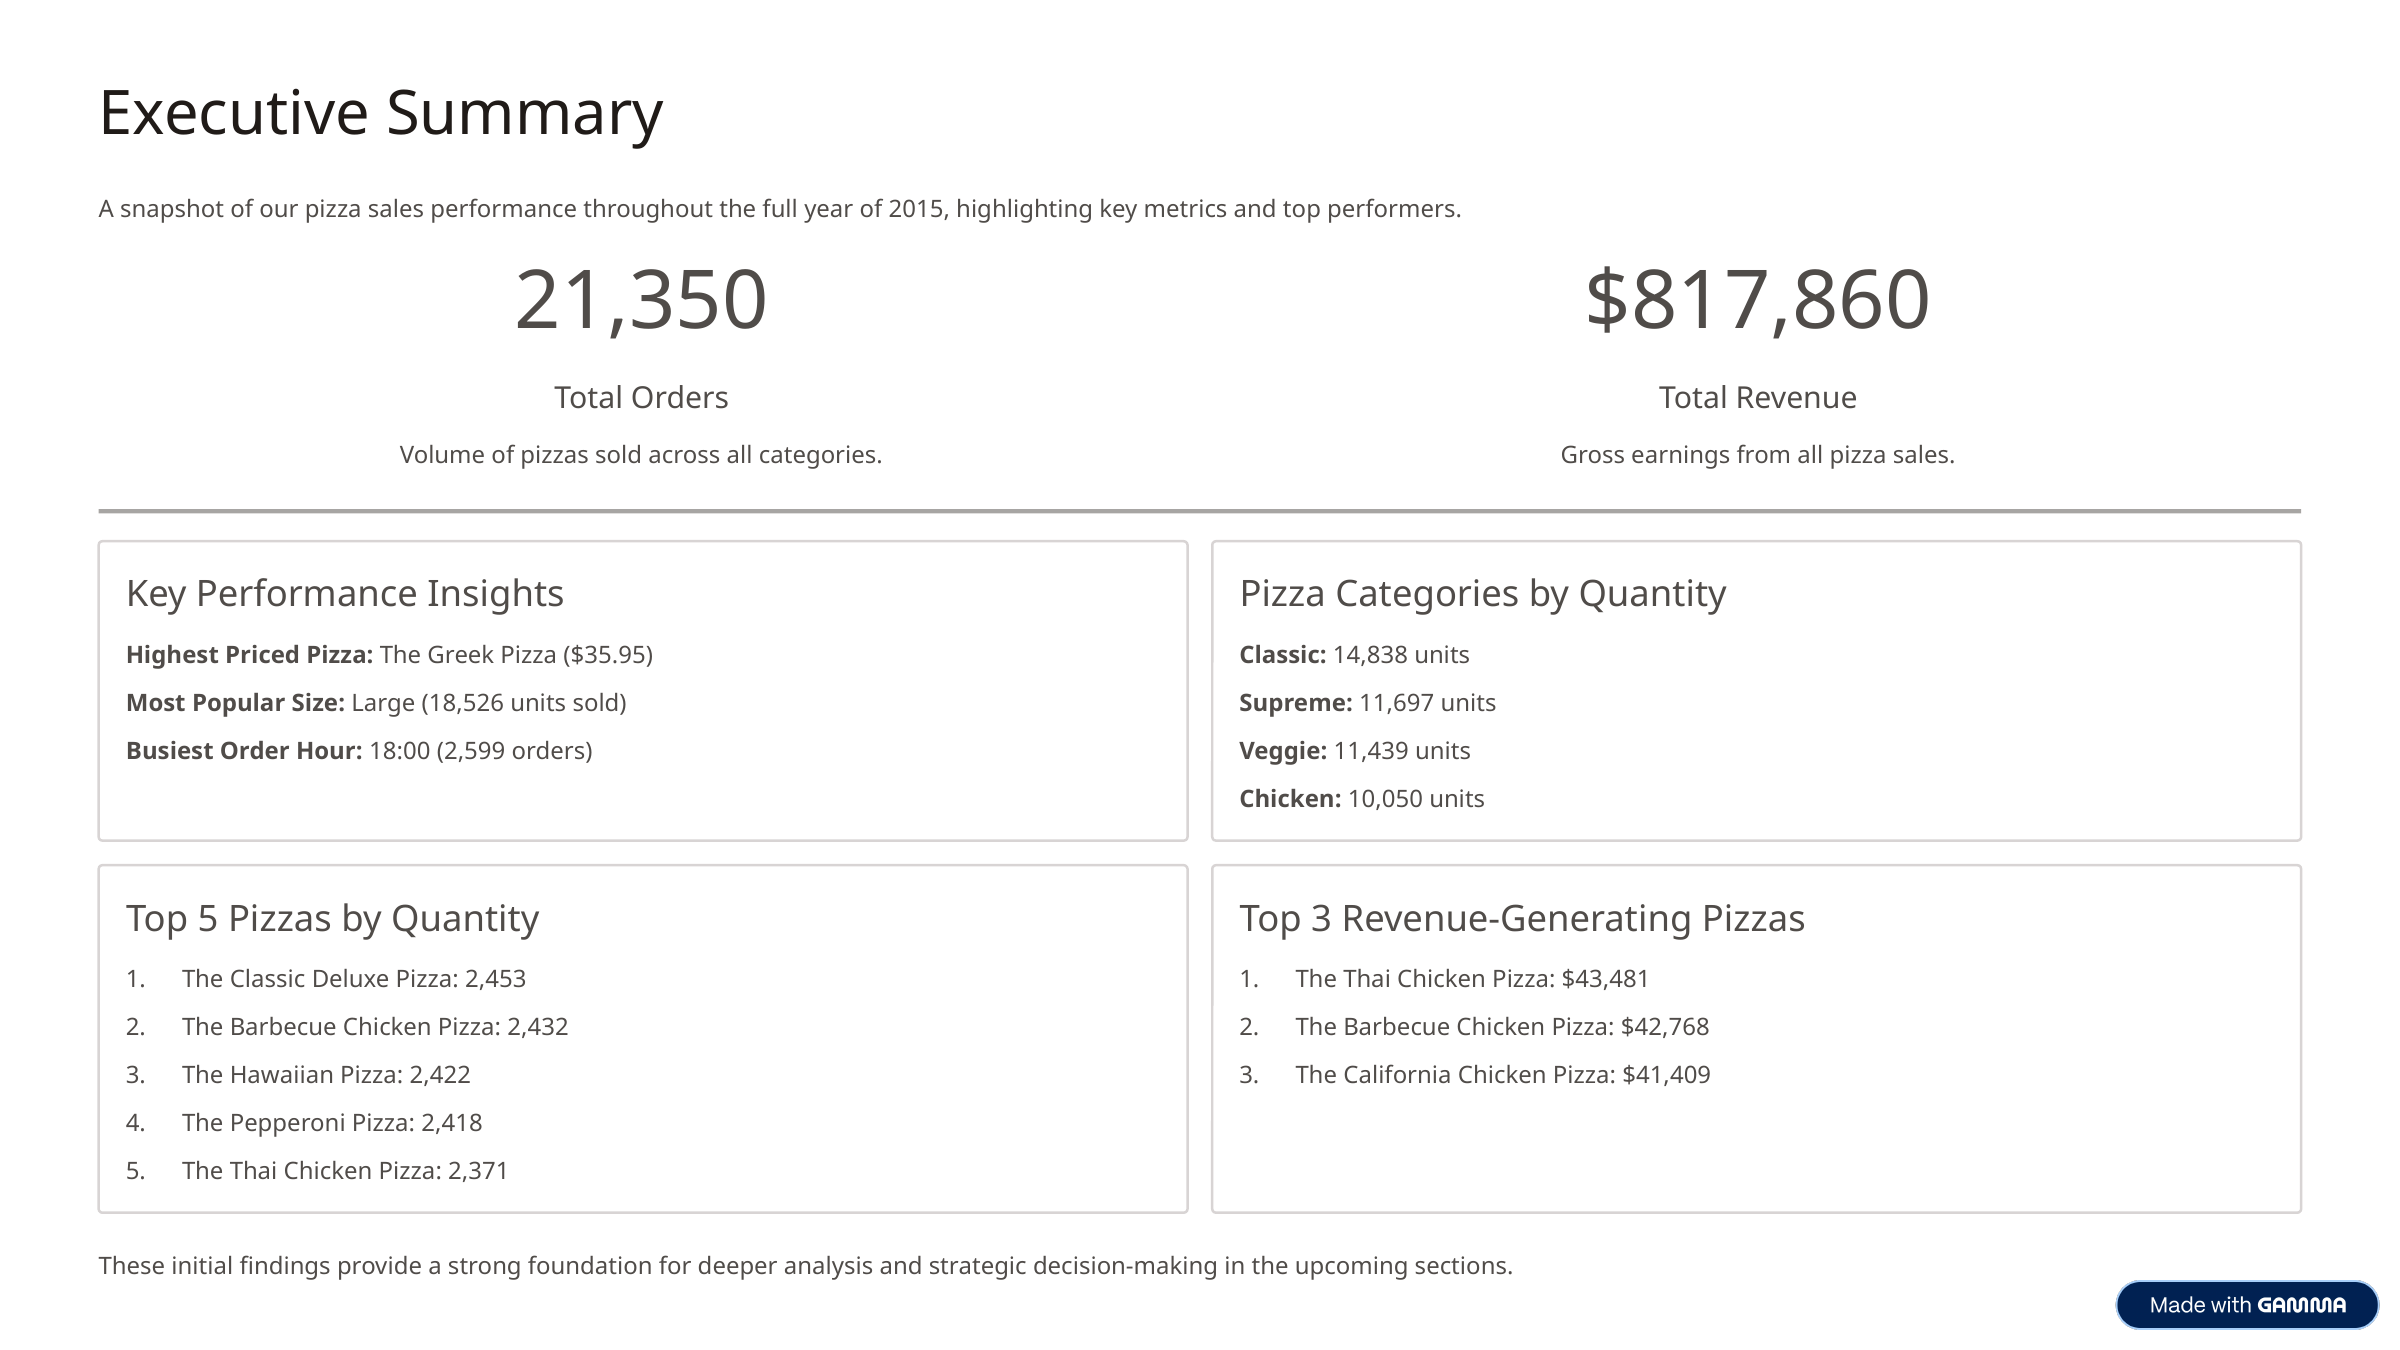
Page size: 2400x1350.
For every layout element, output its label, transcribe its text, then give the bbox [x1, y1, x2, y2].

text_box $817,860 [1215, 263, 2302, 346]
text_box Executive Summary [98, 69, 717, 148]
text_box [98, 541, 1188, 841]
text_box Top 3 Revenue-Generating Pizzas [1239, 892, 1842, 939]
text_box [98, 509, 2302, 514]
text_box Total Orders [487, 376, 796, 415]
text_box Top 5 Pizzas by Quantity [125, 892, 579, 939]
text_box Gross earnings from all pizza sales. [1215, 429, 2302, 469]
text_box The Thai Chicken Pizza: 2,371 [125, 1146, 1161, 1186]
text_box Busiest Order Hour: 18:00 (2,599 orders) [125, 725, 1161, 766]
text_box Supreme: 11,697 units [1239, 677, 2274, 718]
text_box These initial findings provide a strong foundation for deeper analysis and strategic decision-making in the upcoming sections. [98, 1240, 2302, 1280]
text_box Key Performance Insights [125, 568, 594, 615]
text_box The California Chicken Pizza: $41,409 [1239, 1049, 2274, 1090]
text_box Classic: 14,838 units [1239, 629, 2274, 669]
text_box The Thai Chicken Pizza: $43,481 [1239, 953, 2274, 994]
text_box Pizza Categories by Quantity [1239, 568, 1765, 615]
picture [2106, 1271, 2389, 1339]
text_box The Barbecue Chicken Pizza: 2,432 [125, 1001, 1161, 1042]
text_box A snapshot of our pizza sales performance throughout the full year of 2015, highlighting key metrics and top performers. [98, 184, 2302, 224]
text_box The Pepperoni Pizza: 2,418 [125, 1097, 1161, 1138]
text_box Veggie: 11,439 units [1239, 725, 2274, 766]
text_box Total Revenue [1603, 376, 1913, 415]
text_box The Barbecue Chicken Pizza: $42,768 [1239, 1001, 2274, 1042]
text_box 21,350 [98, 263, 1185, 346]
text_box [98, 865, 1188, 1213]
text_box Volume of pizzas sold across all categories. [98, 429, 1185, 469]
text_box The Hawaiian Pizza: 2,422 [125, 1049, 1161, 1090]
text_box [1212, 865, 2302, 1213]
text_box Most Popular Size: Large (18,526 units sold) [125, 677, 1161, 718]
text_box Highest Priced Pizza: The Greek Pizza ($35.95) [125, 629, 1161, 669]
text_box Chicken: 10,050 units [1239, 773, 2274, 814]
text_box [1212, 541, 2302, 841]
text_box The Classic Deluxe Pizza: 2,453 [125, 953, 1161, 994]
